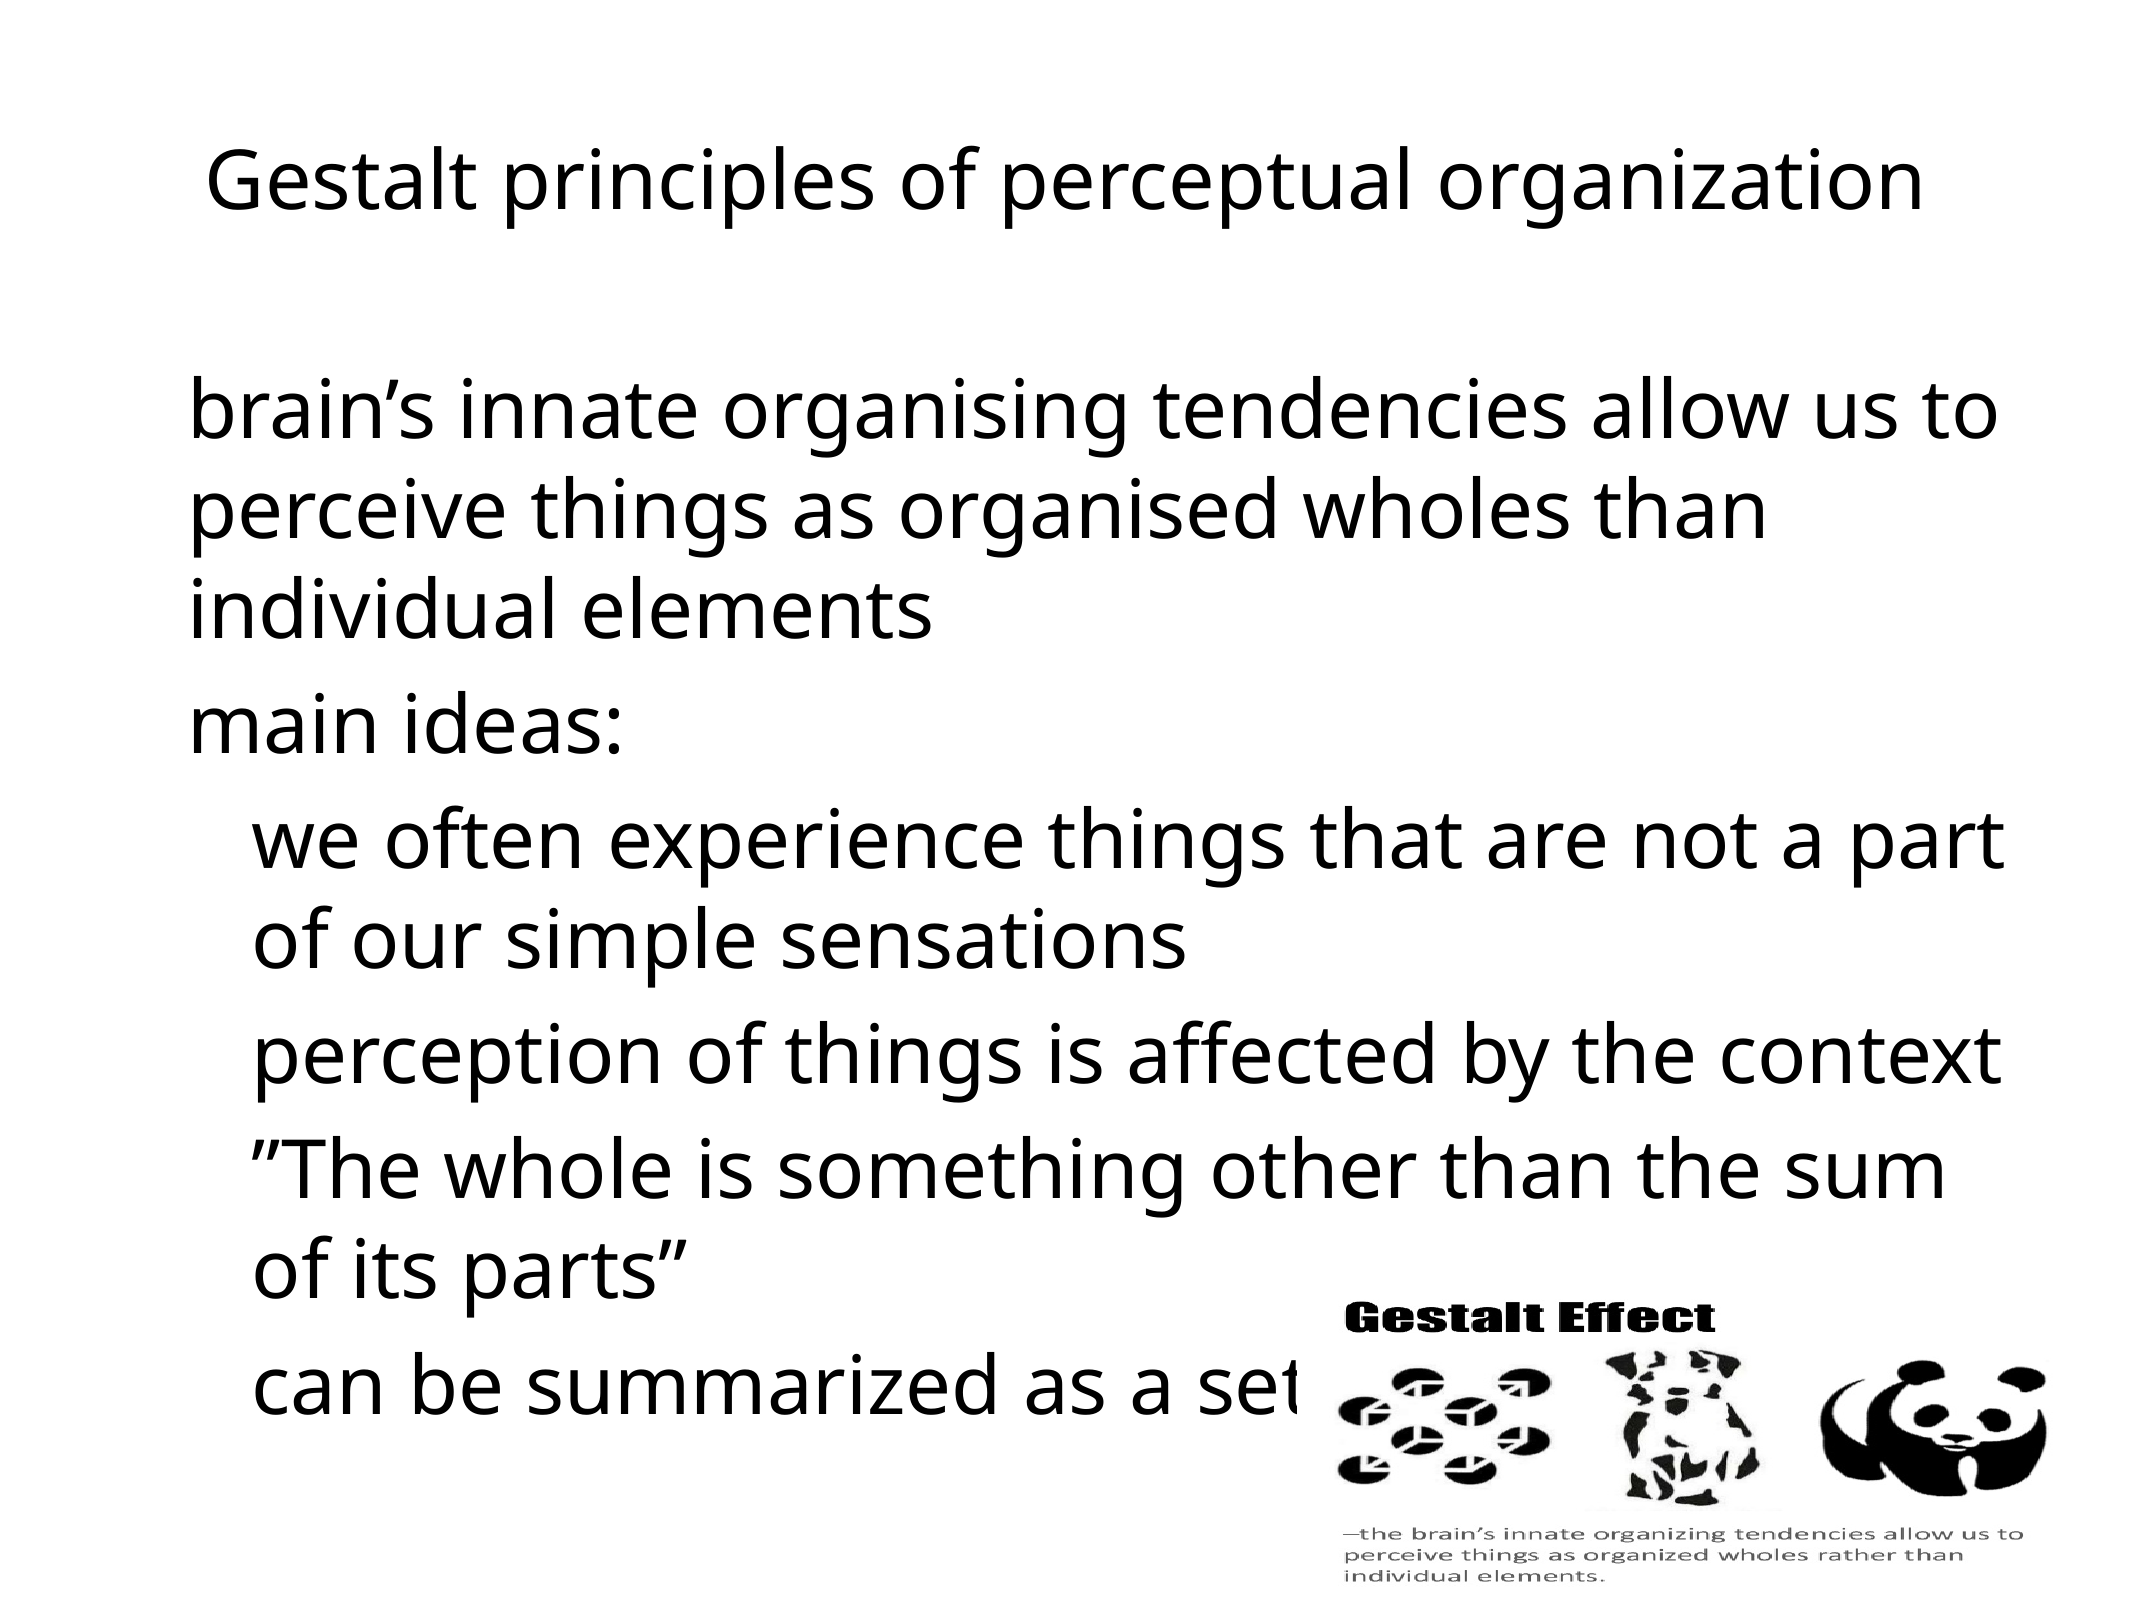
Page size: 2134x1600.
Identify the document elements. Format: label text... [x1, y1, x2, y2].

text_box Gestalt principles of perceptual organization [106, 90, 2027, 269]
picture [1297, 1271, 2123, 1600]
text_box brain’s innate organising tendencies allow us to perceive things as organised wholes than individual elements main ideas: we often experience things that are not a part of our simple sensations perception of things is affected by the context ”The whole is something other than the sum of its parts” can be summarized as a set of principles [53, 351, 2048, 1521]
